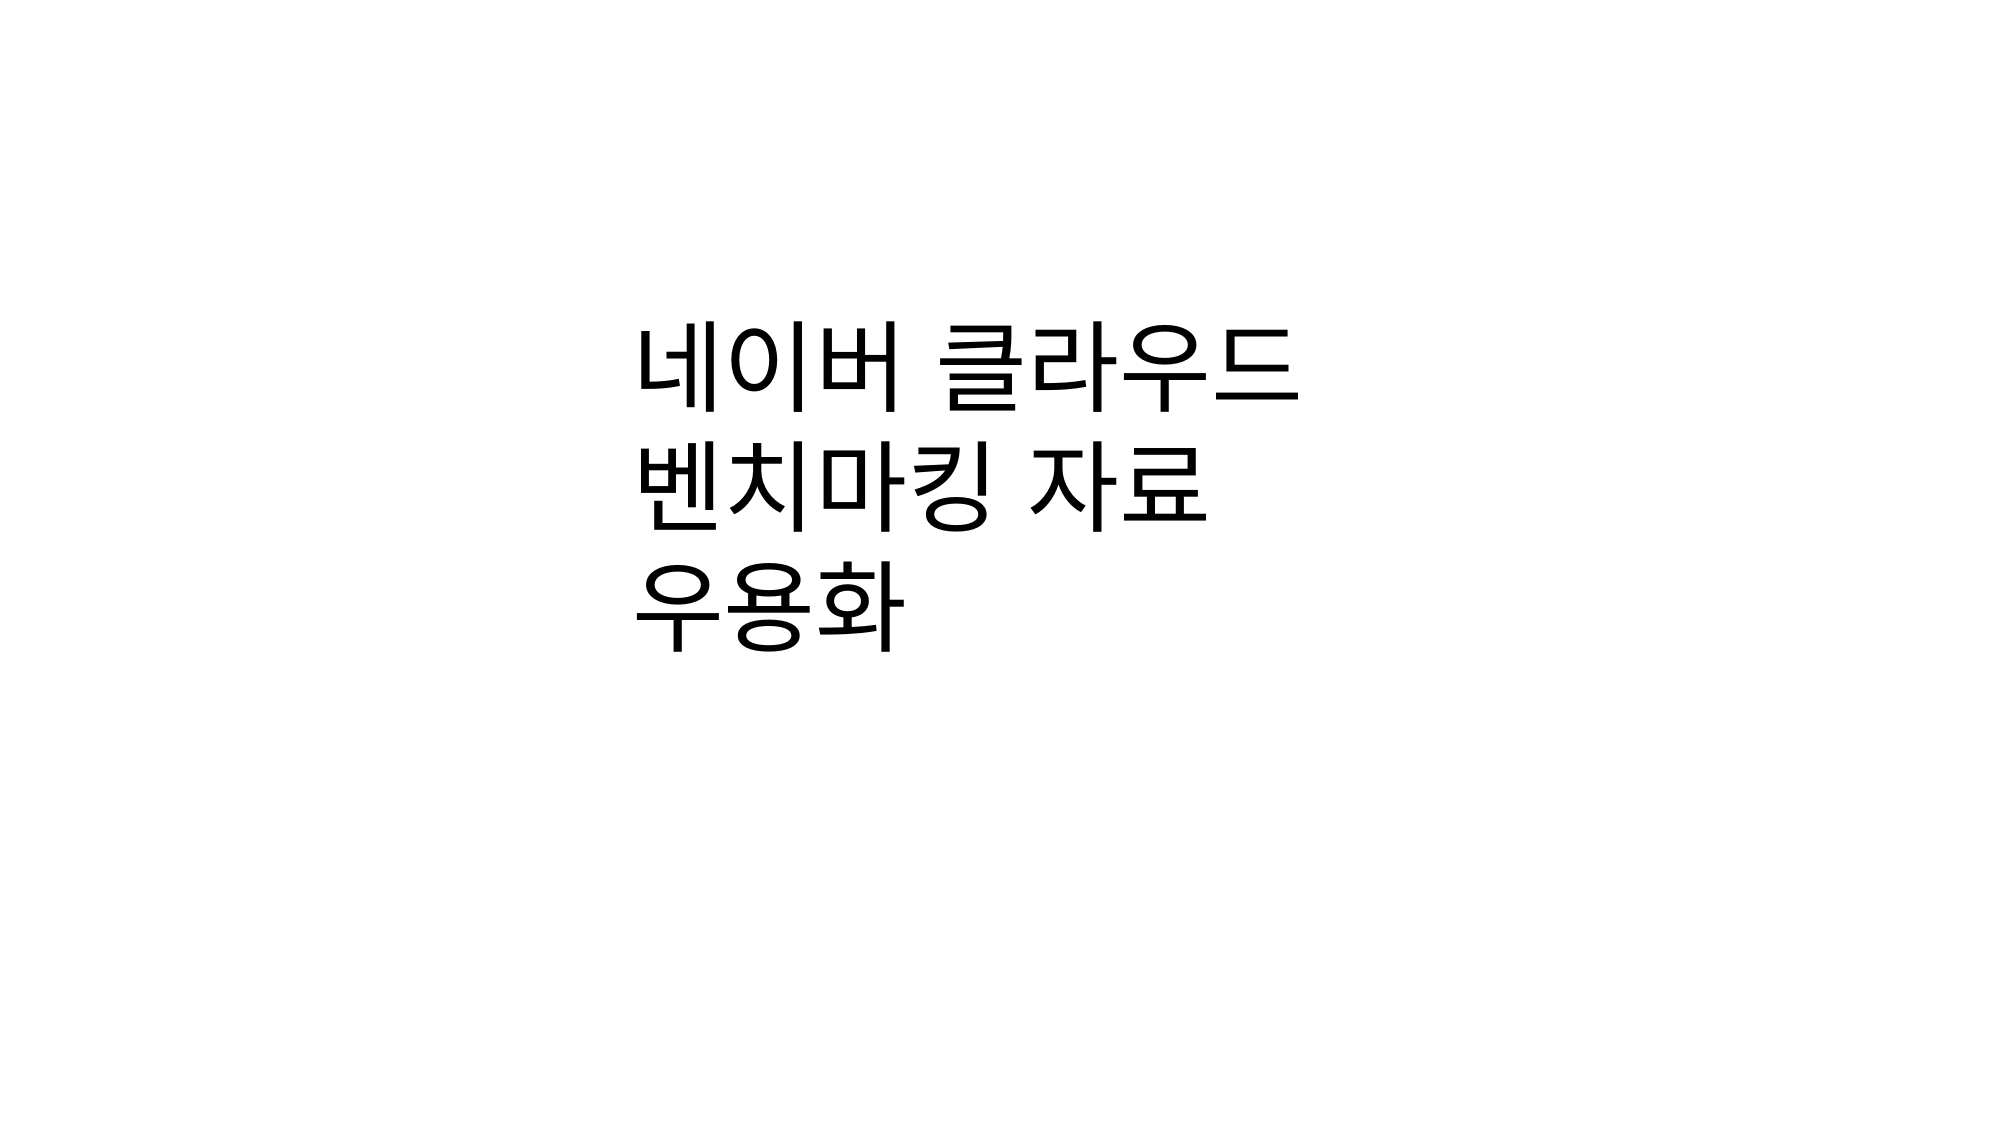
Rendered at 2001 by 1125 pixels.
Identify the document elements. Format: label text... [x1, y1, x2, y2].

text_box 네이버 클라우드 벤치마킹 자료 우용화 [617, 296, 1448, 672]
